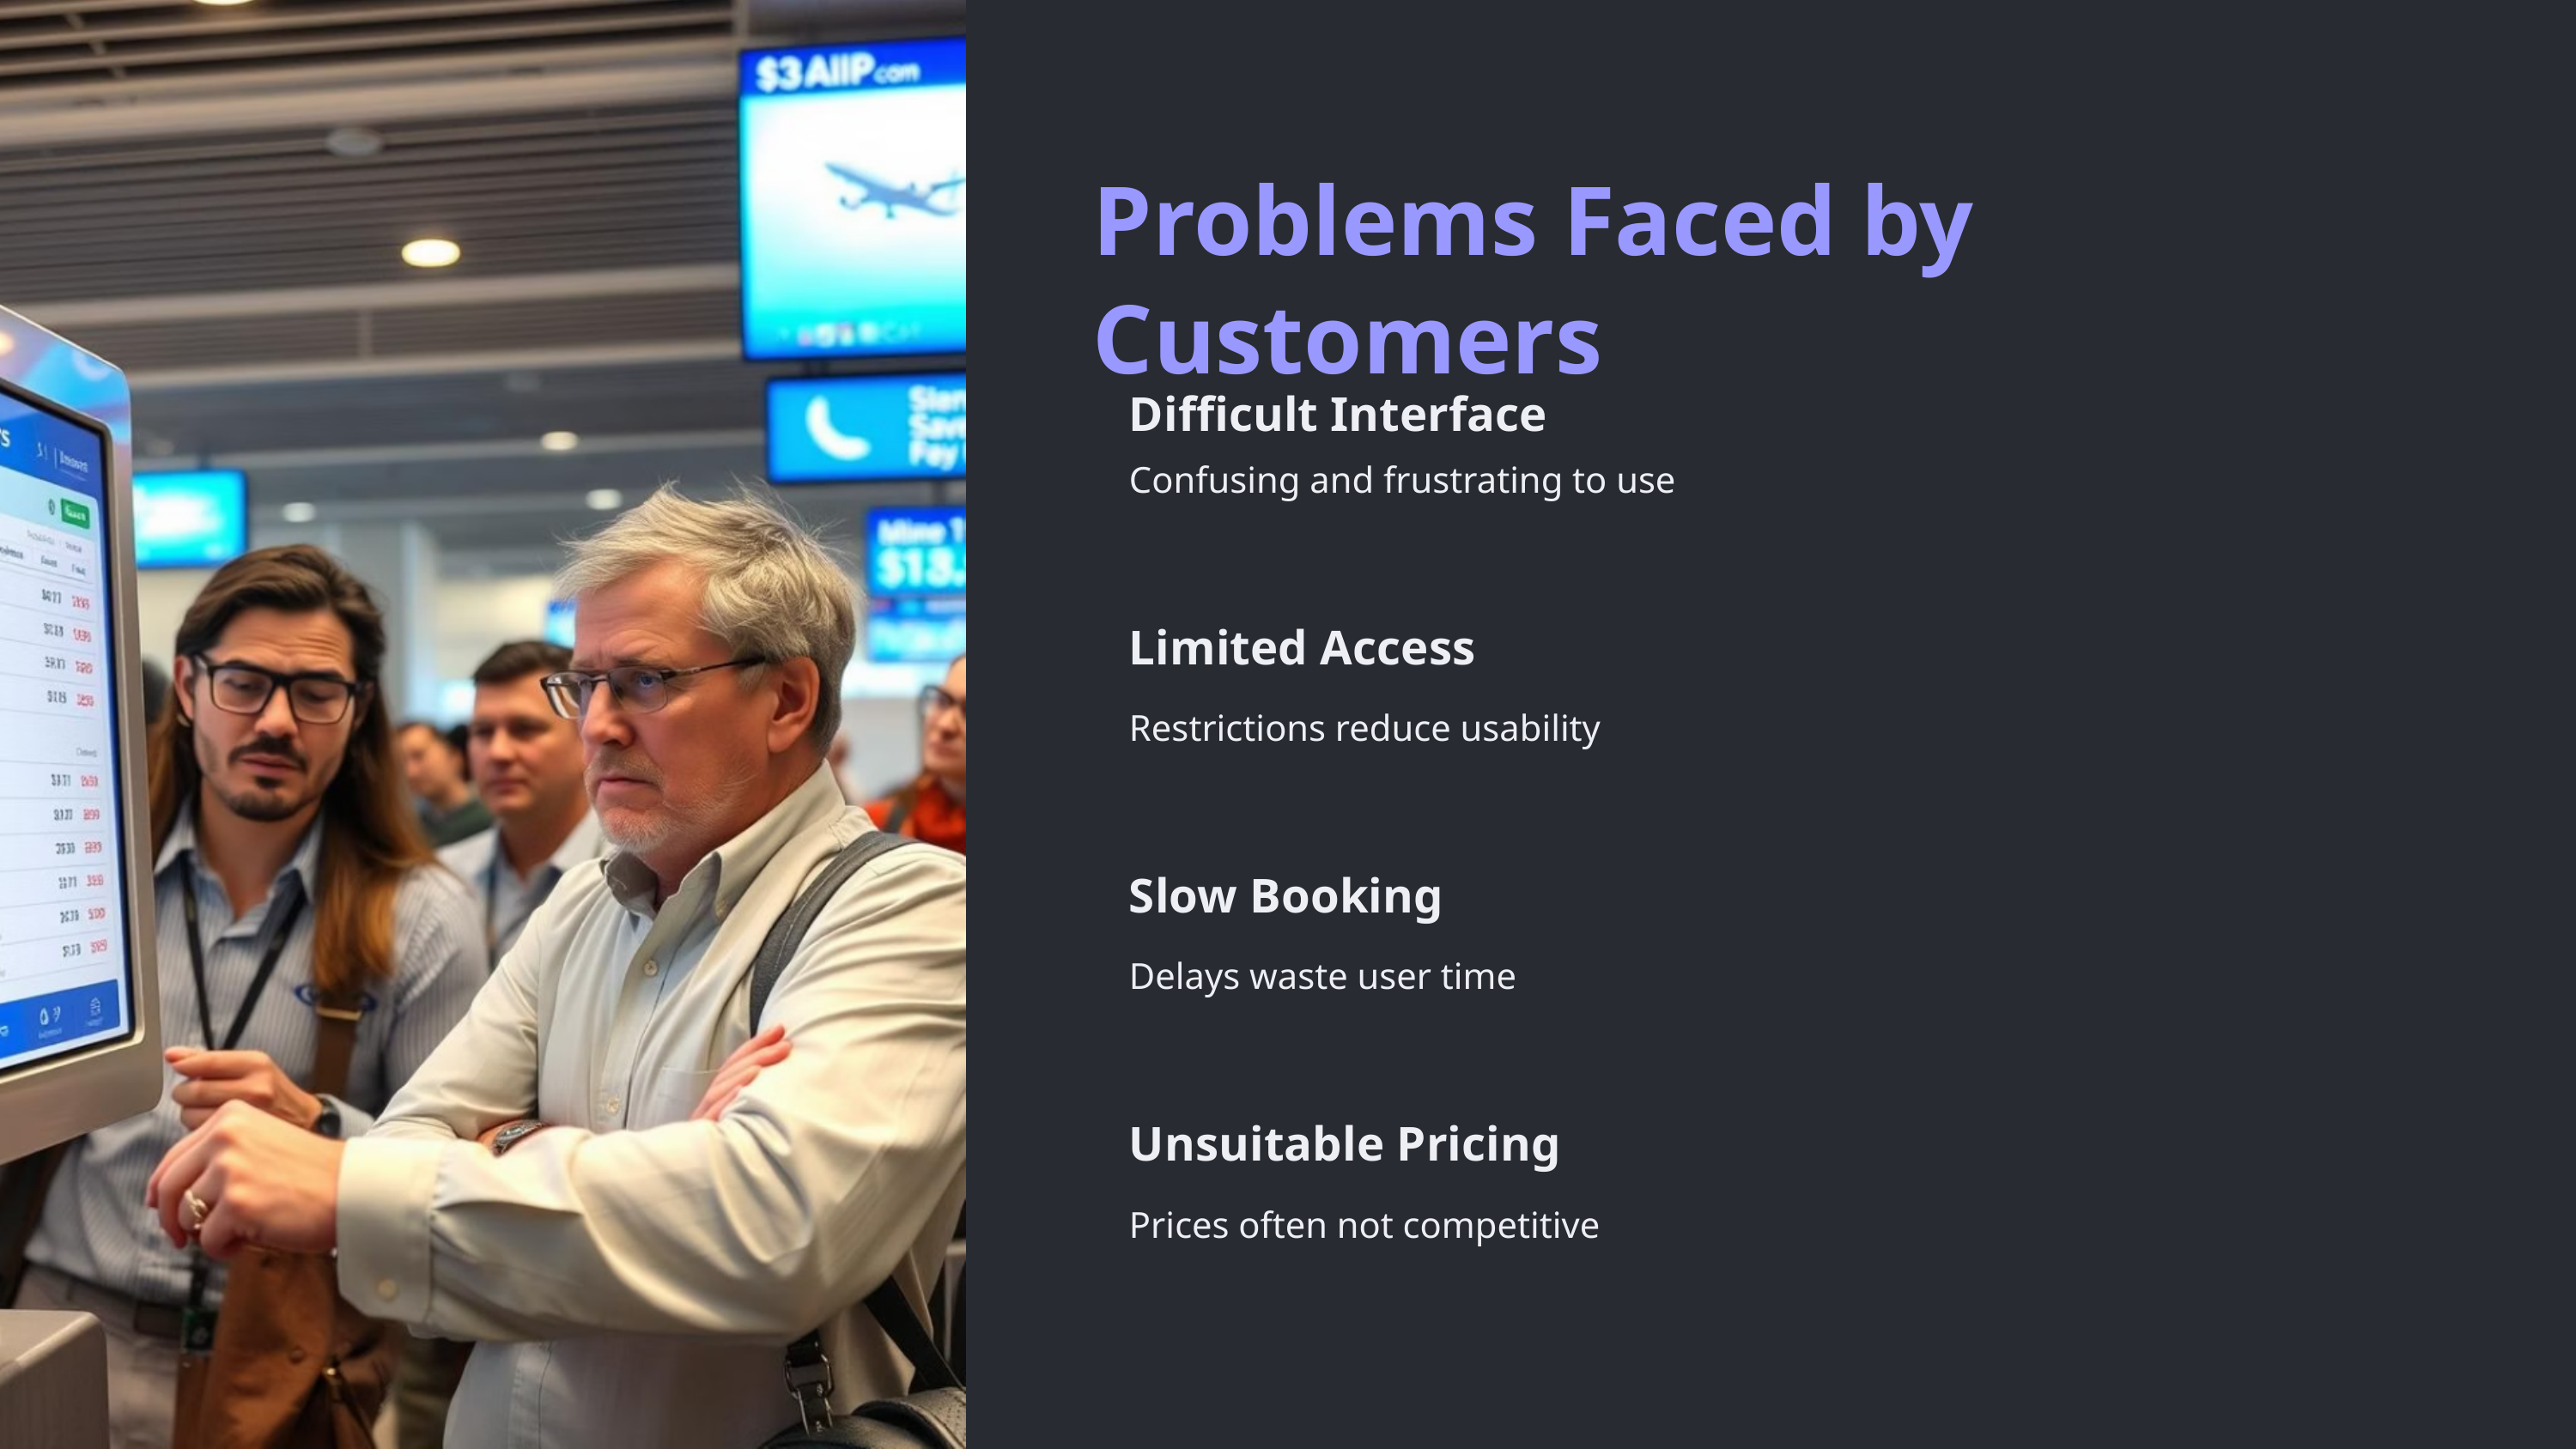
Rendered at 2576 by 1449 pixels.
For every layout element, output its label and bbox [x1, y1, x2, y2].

text_box [1092, 828, 2450, 1042]
text_box [1128, 368, 1607, 444]
text_box [1092, 1076, 2450, 1290]
text_box [1128, 864, 1607, 925]
text_box [1128, 698, 2414, 757]
text_box [1128, 450, 2414, 509]
text_box [1128, 1113, 1607, 1173]
text_box [1128, 616, 1607, 677]
text_box [0, 0, 2576, 1449]
text_box [1128, 946, 2414, 1005]
text_box [1128, 1194, 2414, 1253]
text_box [1092, 380, 2450, 580]
text_box [1092, 159, 2371, 279]
text_box [1092, 580, 2450, 793]
